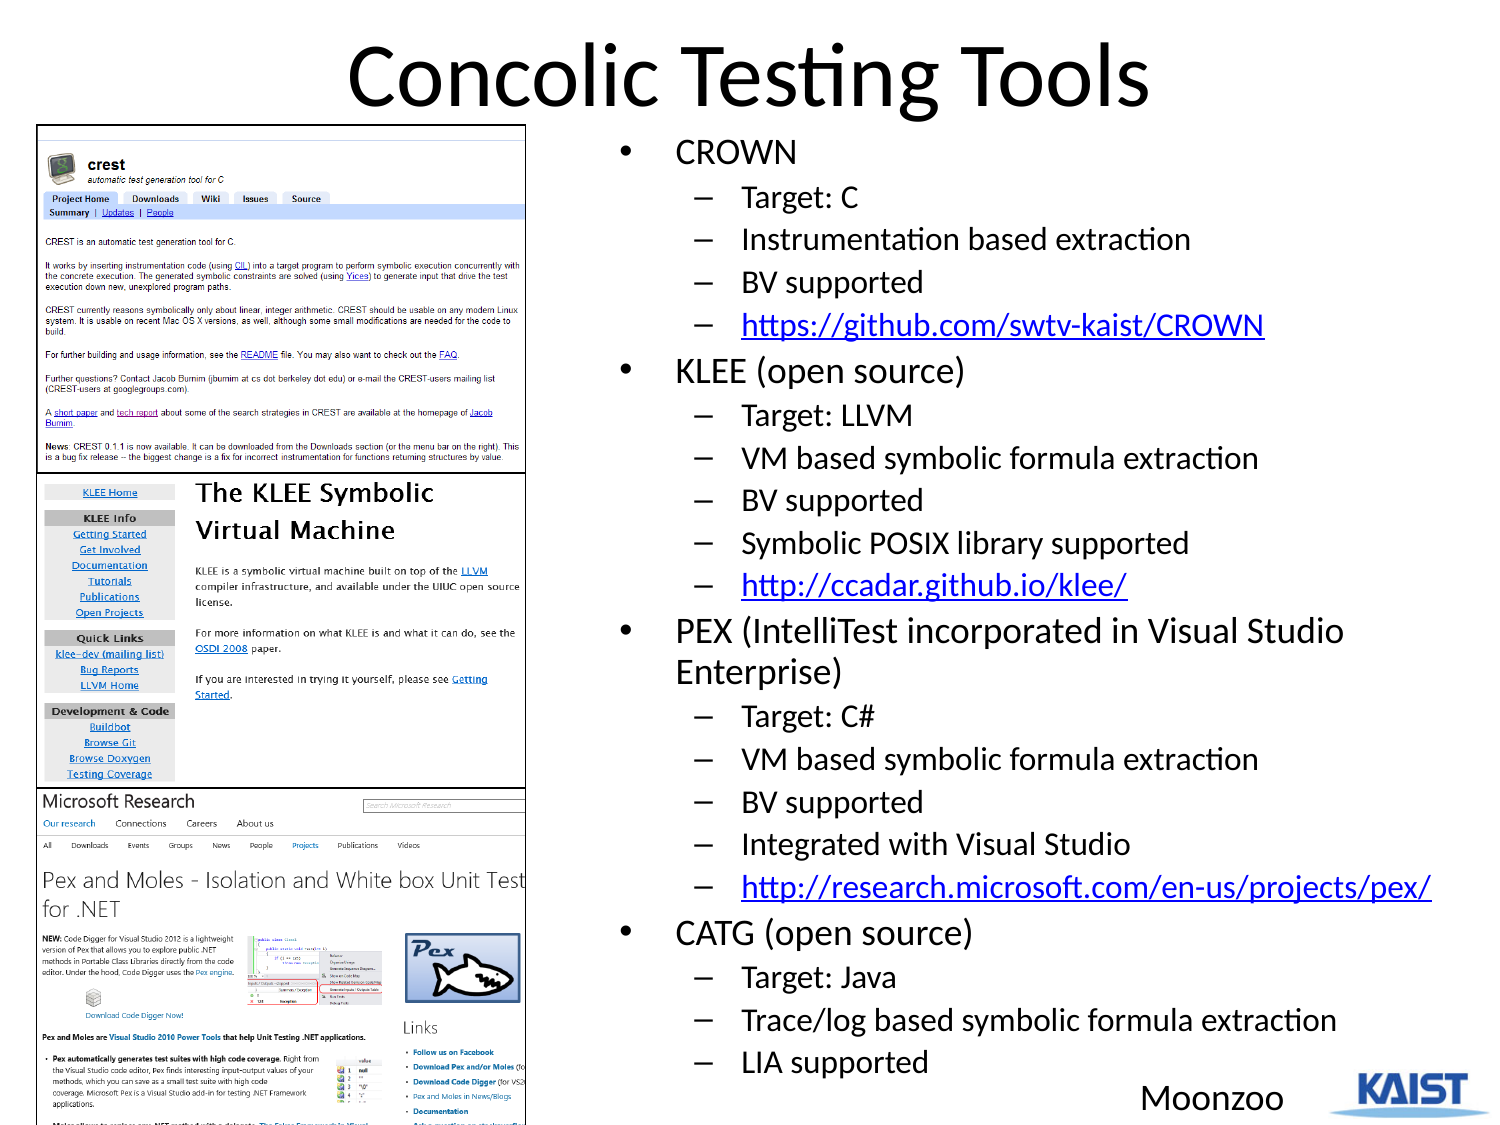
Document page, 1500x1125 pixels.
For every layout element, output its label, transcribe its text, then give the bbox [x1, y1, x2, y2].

picture [1348, 1069, 1492, 1122]
slide_number Moonzoo Kim [1125, 1065, 1348, 1125]
title Concolic Testing Tools [0, 0, 1500, 141]
footer [529, 1064, 997, 1125]
list CROWN Target: C Instrumentation based extraction BV supported https://github.com/swtv-kaist/CROWN KLEE (open source) Target: LLVM VM based symbolic formula extraction BV supported Symbolic POSIX library supported http://ccadar.github.io/klee/ PEX (IntelliTest incorporated in Visual Studio Enterprise) Target: C# VM based symbolic formula extraction BV supported Integrated with Visual Studio http://research.microsoft.com/en-us/projects/pex/ CATG (open source) Target: Java Trace/log based symbolic formula extraction LIA supported [604, 125, 1500, 960]
picture [37, 125, 526, 1125]
